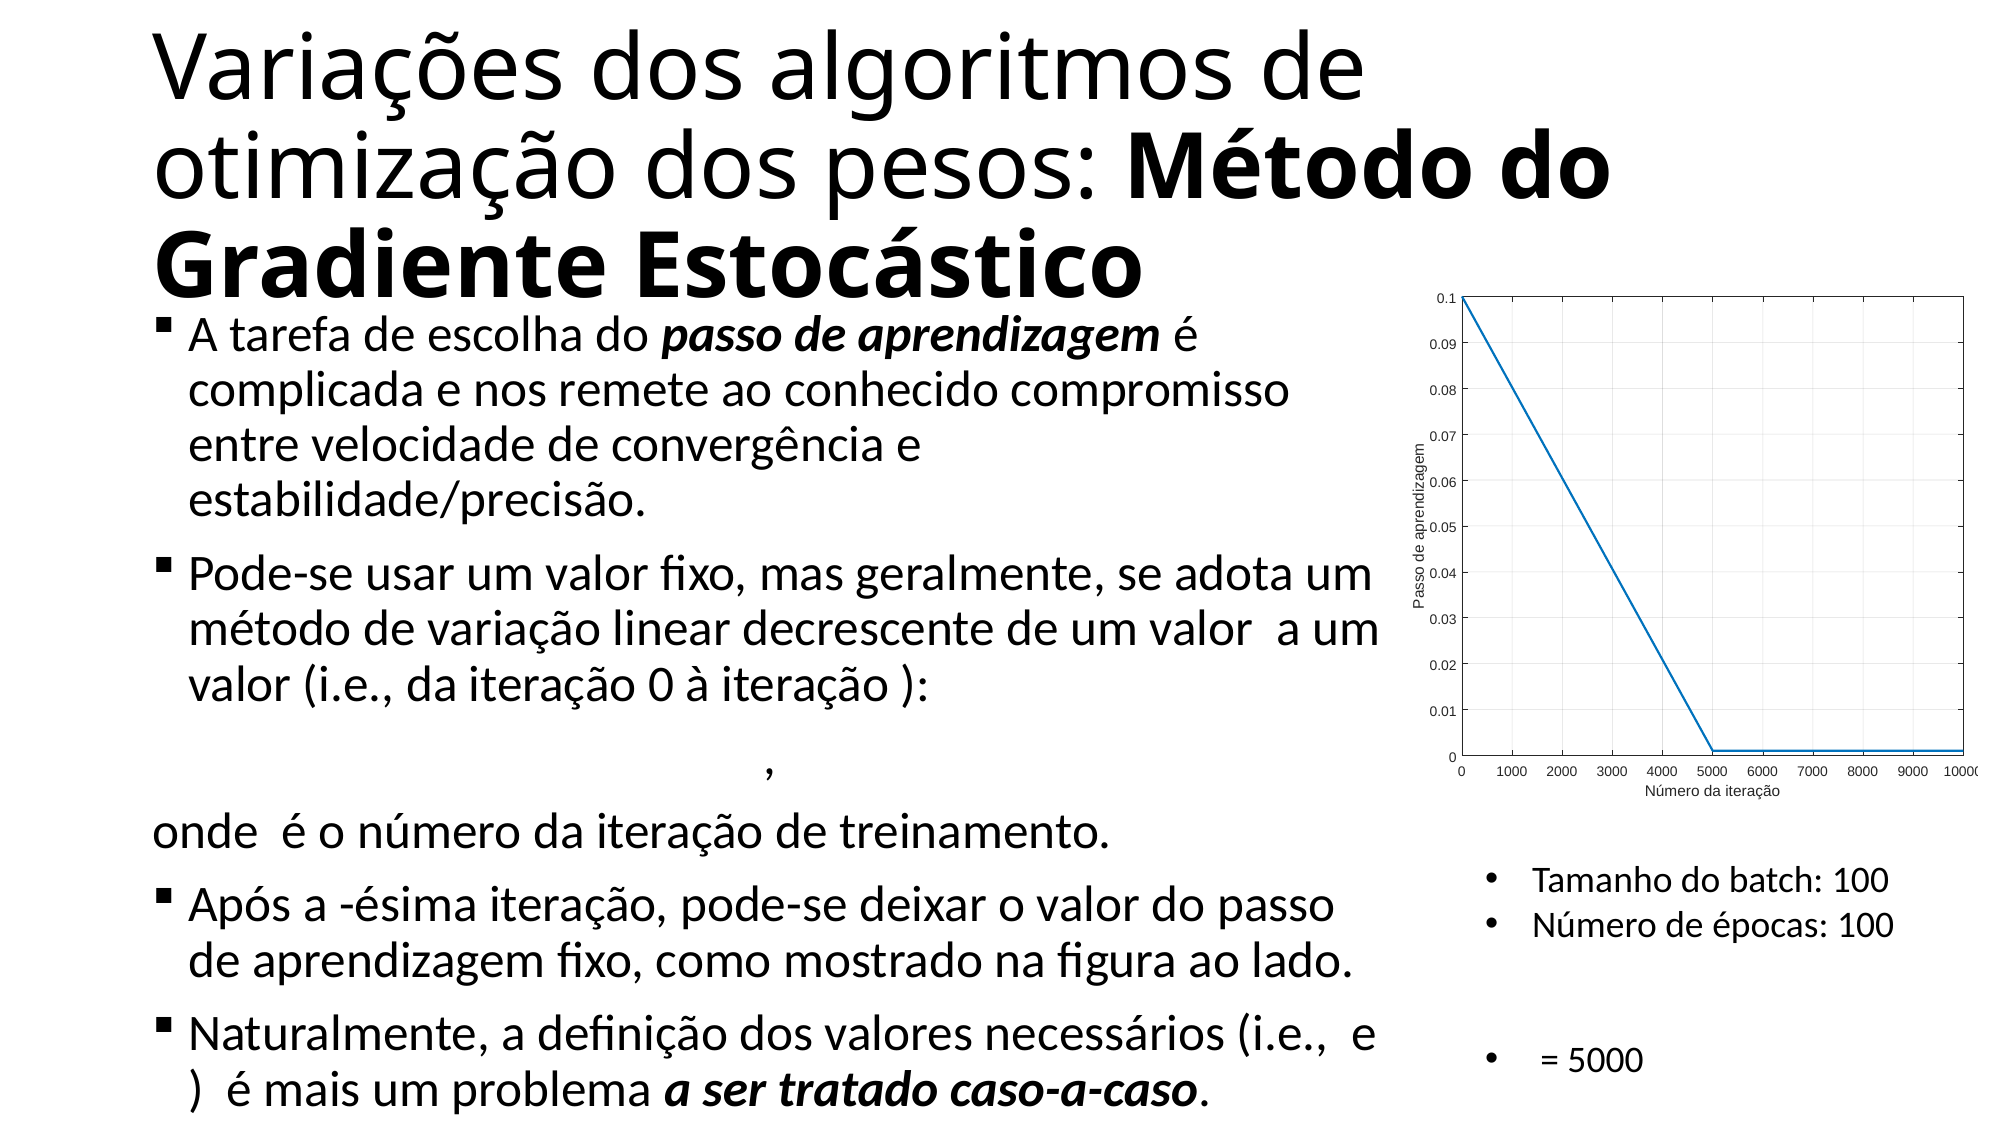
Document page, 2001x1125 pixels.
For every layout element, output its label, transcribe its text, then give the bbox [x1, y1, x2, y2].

title Variações dos algoritmos de otimização dos pesos: Método do Gradiente Estocástico [137, 59, 1863, 278]
picture [1402, 286, 1978, 803]
